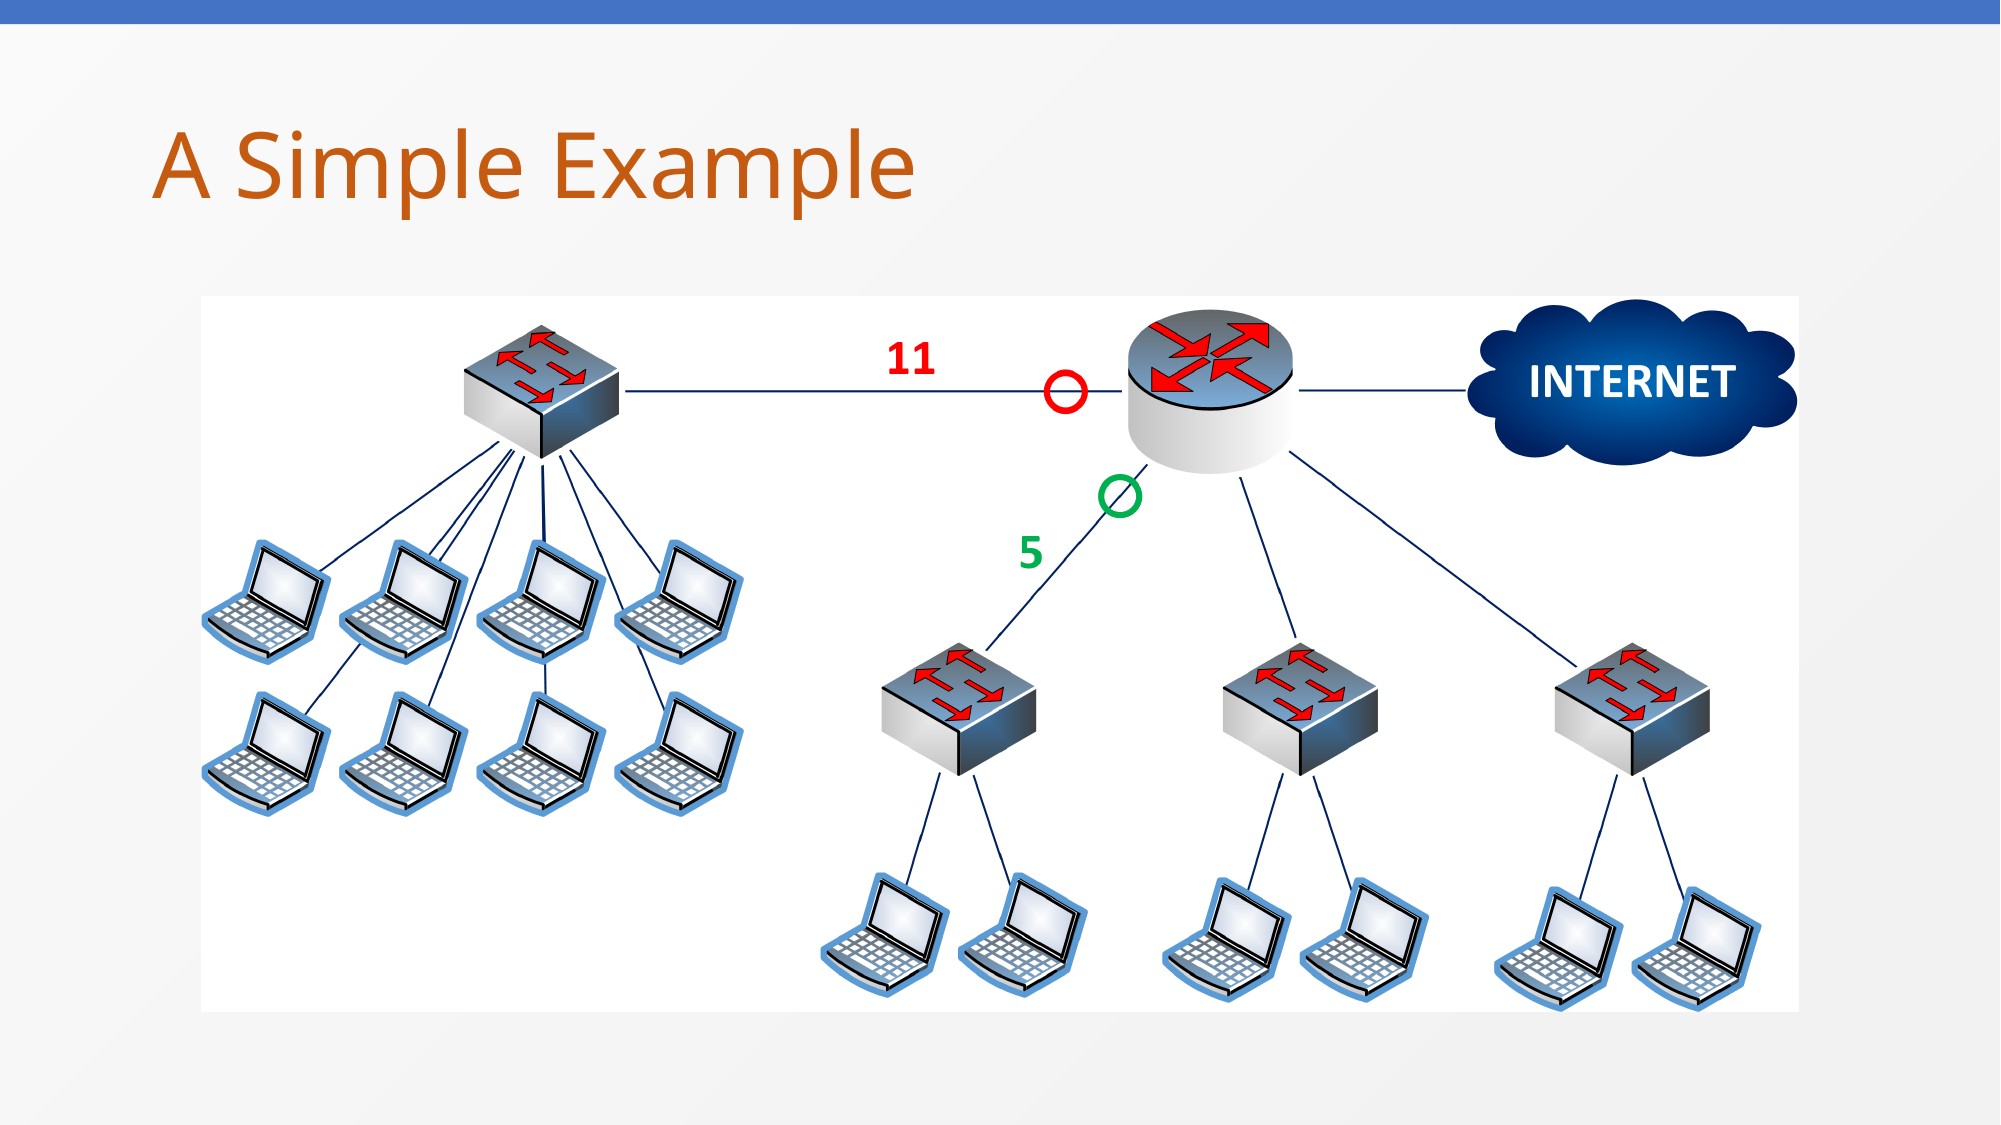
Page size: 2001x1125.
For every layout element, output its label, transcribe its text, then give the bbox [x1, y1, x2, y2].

text_box [0, 0, 2000, 25]
picture [201, 296, 1799, 1012]
title A Simple Example [137, 59, 1863, 278]
